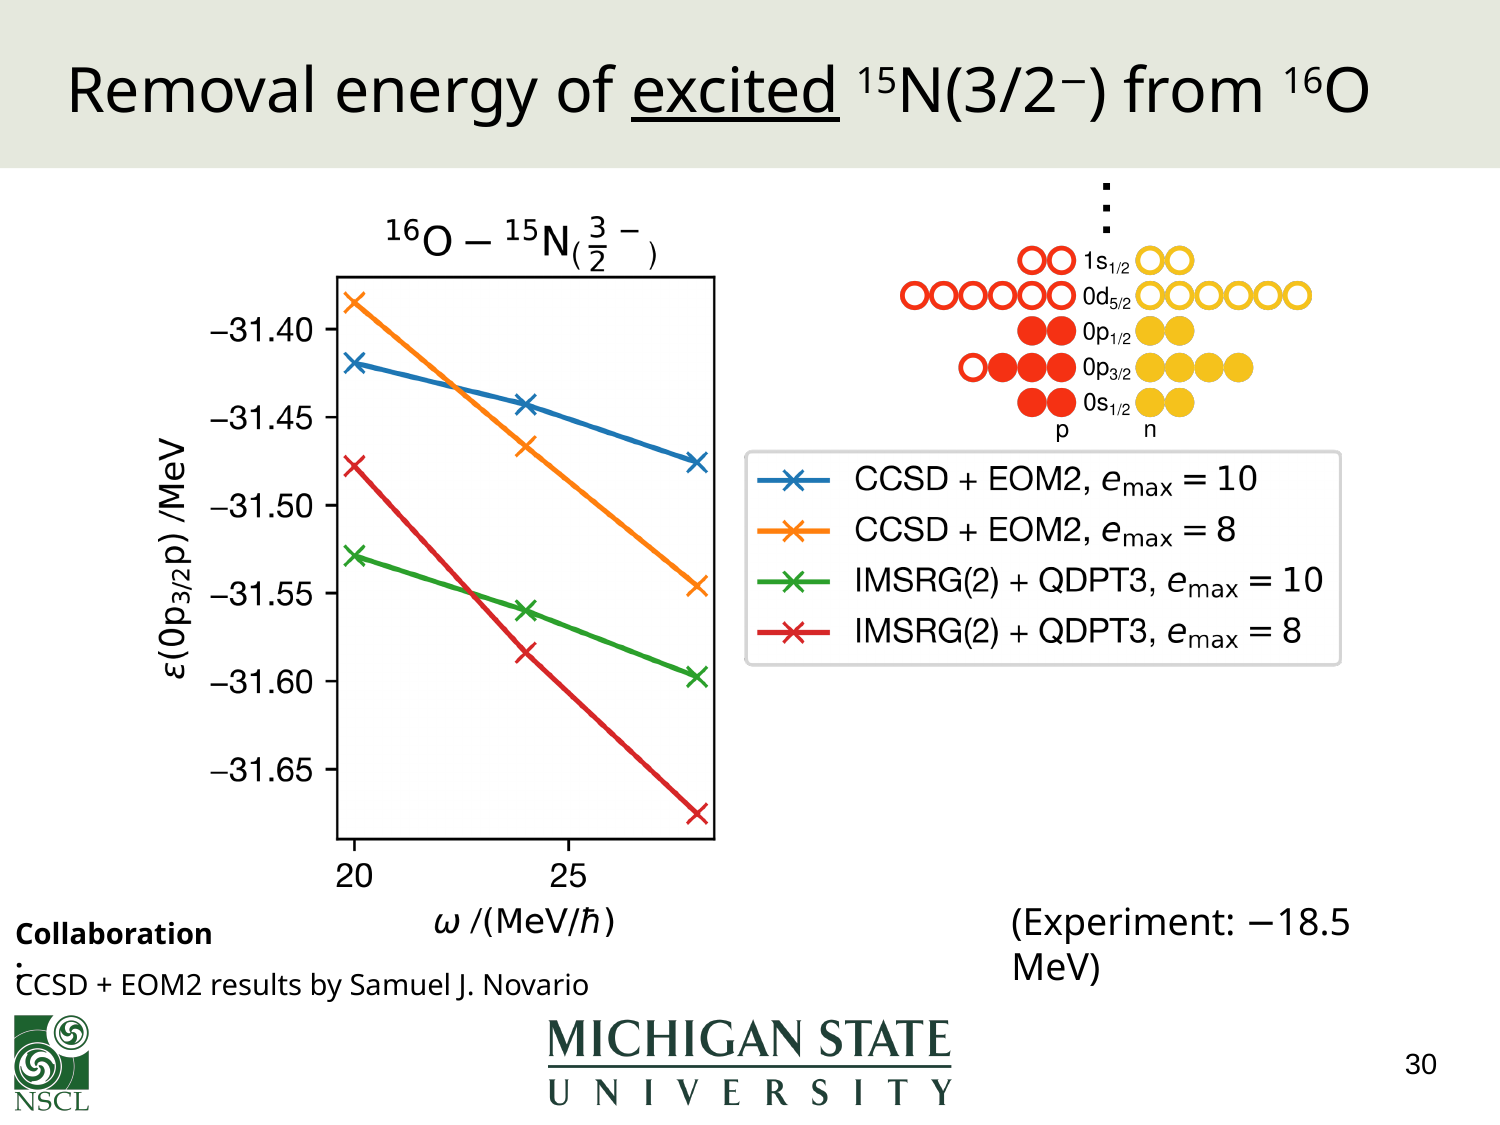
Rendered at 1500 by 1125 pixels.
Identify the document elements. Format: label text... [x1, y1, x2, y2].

picture [9, 1020, 94, 1116]
text_box CCSD + EOM2 results by Samuel J. Novario [0, 951, 828, 1020]
slide_number ‹#› [1389, 1019, 1480, 1106]
picture [548, 1019, 952, 1106]
text_box (Experiment: −18.5 MeV) [996, 883, 1449, 987]
title Removal energy of excited 15N(3/2−) from 16O [51, 34, 1449, 161]
text_box Collaboration: [0, 900, 232, 970]
picture [158, 183, 1342, 938]
